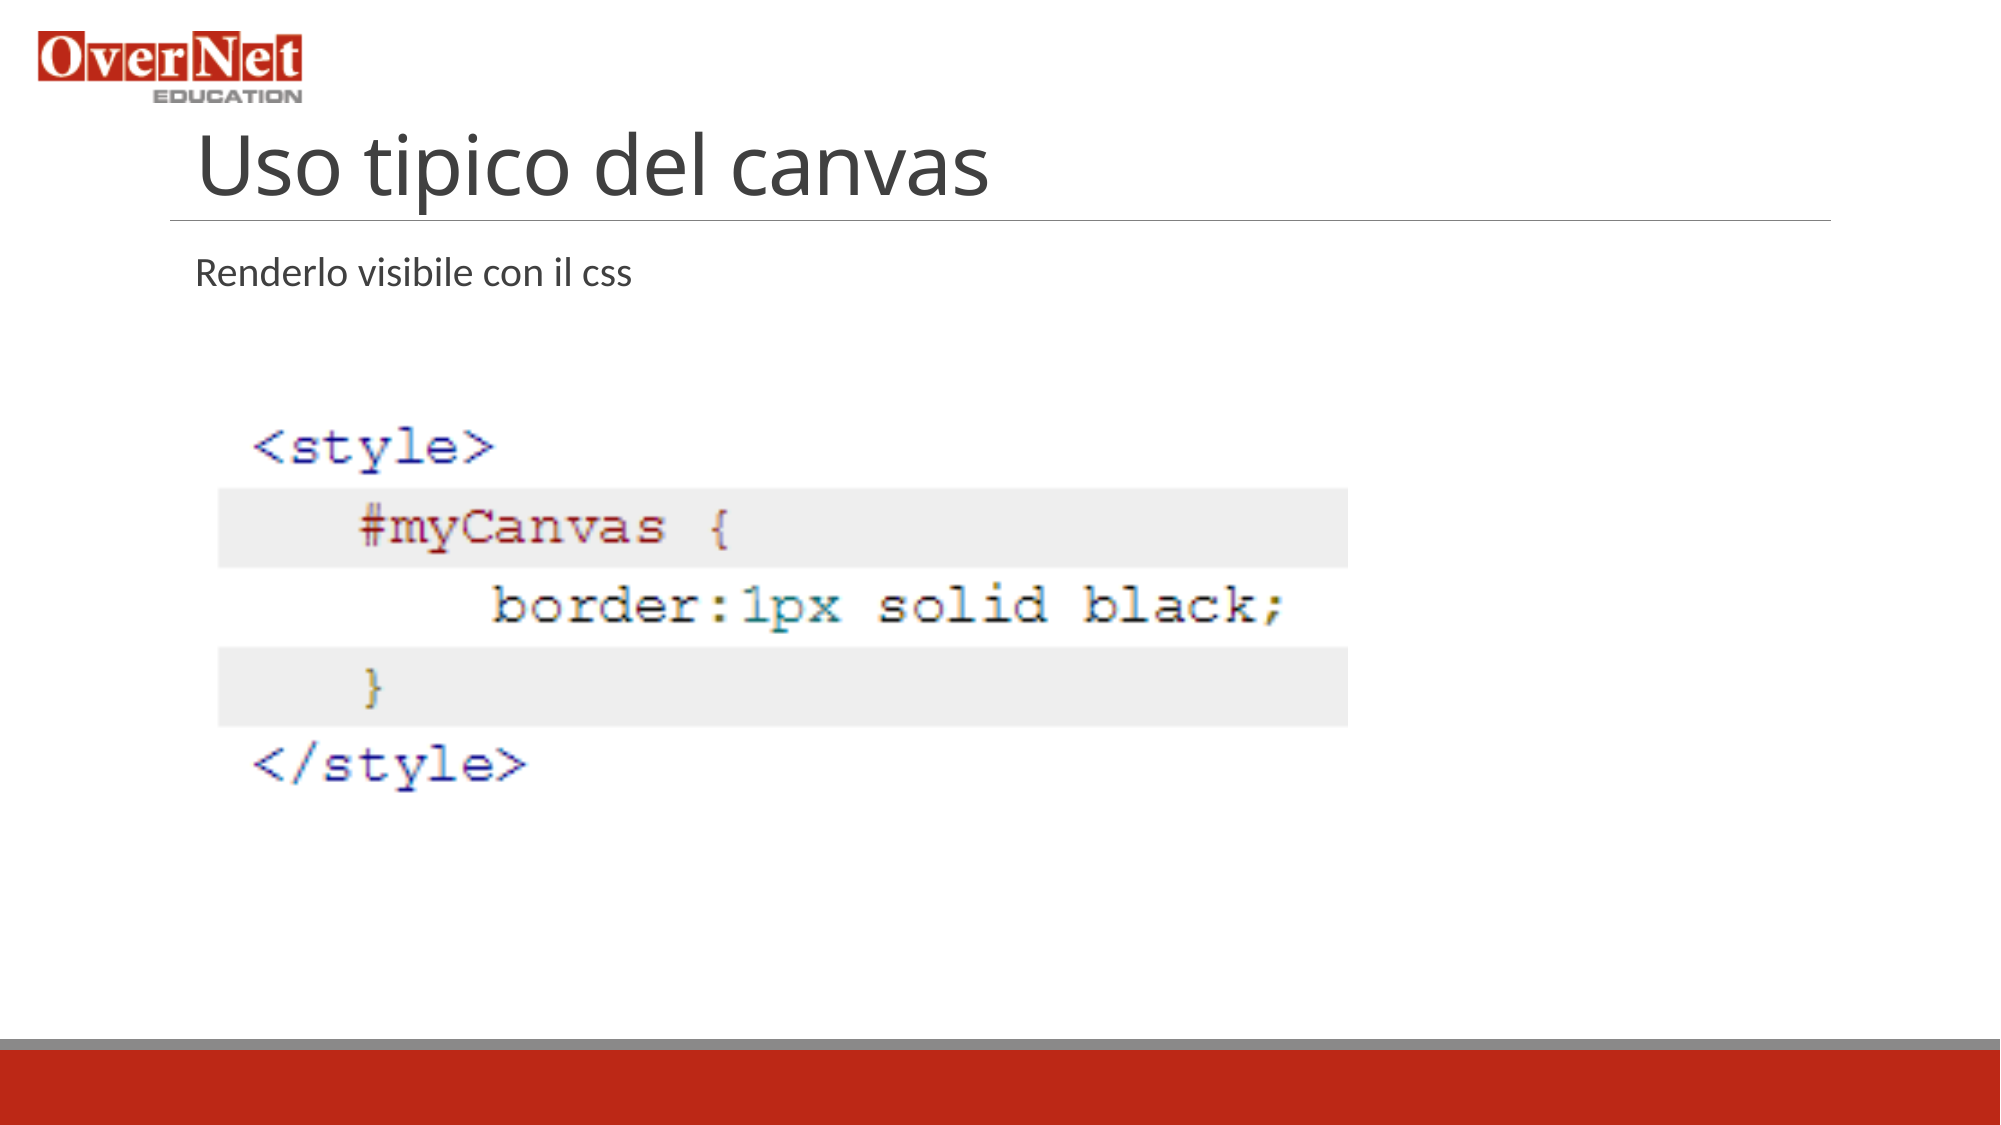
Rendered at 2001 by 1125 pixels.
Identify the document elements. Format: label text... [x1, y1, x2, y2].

picture [35, 31, 304, 103]
picture [179, 356, 1349, 848]
list Renderlo visibile con il css [180, 243, 1524, 375]
title Uso tipico del canvas [180, 112, 1830, 220]
